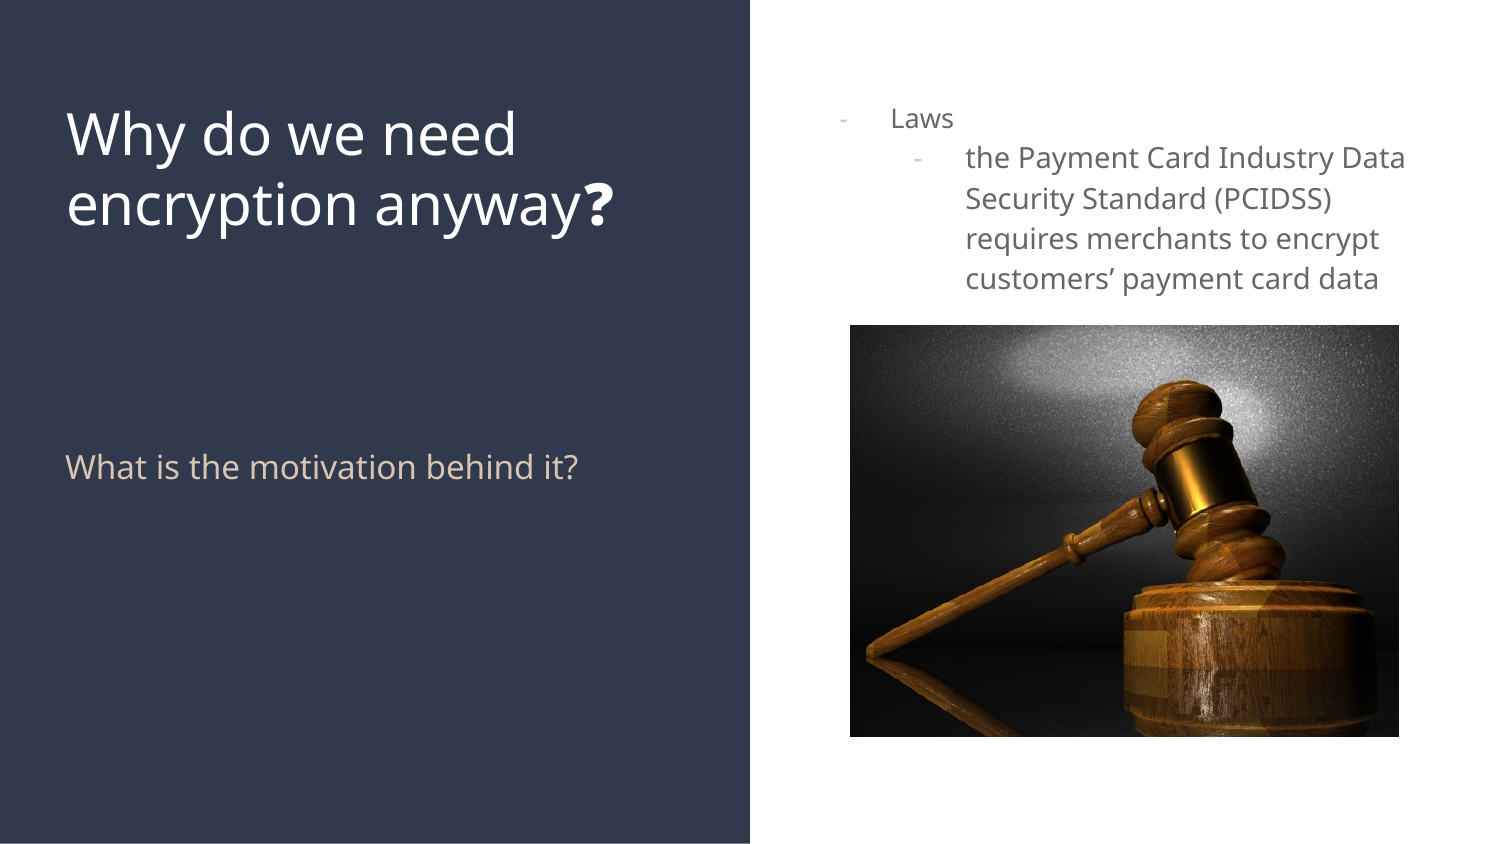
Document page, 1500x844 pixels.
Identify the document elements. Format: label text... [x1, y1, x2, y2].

subtitle What is the motivation behind it? [50, 430, 658, 583]
list Laws the Payment Card Industry Data Security Standard (PCIDSS) requires merchants to encrypt customers’ payment card data [800, 82, 1449, 757]
title Why do we need encryption anyway❓ [51, 82, 659, 419]
picture [850, 325, 1399, 737]
